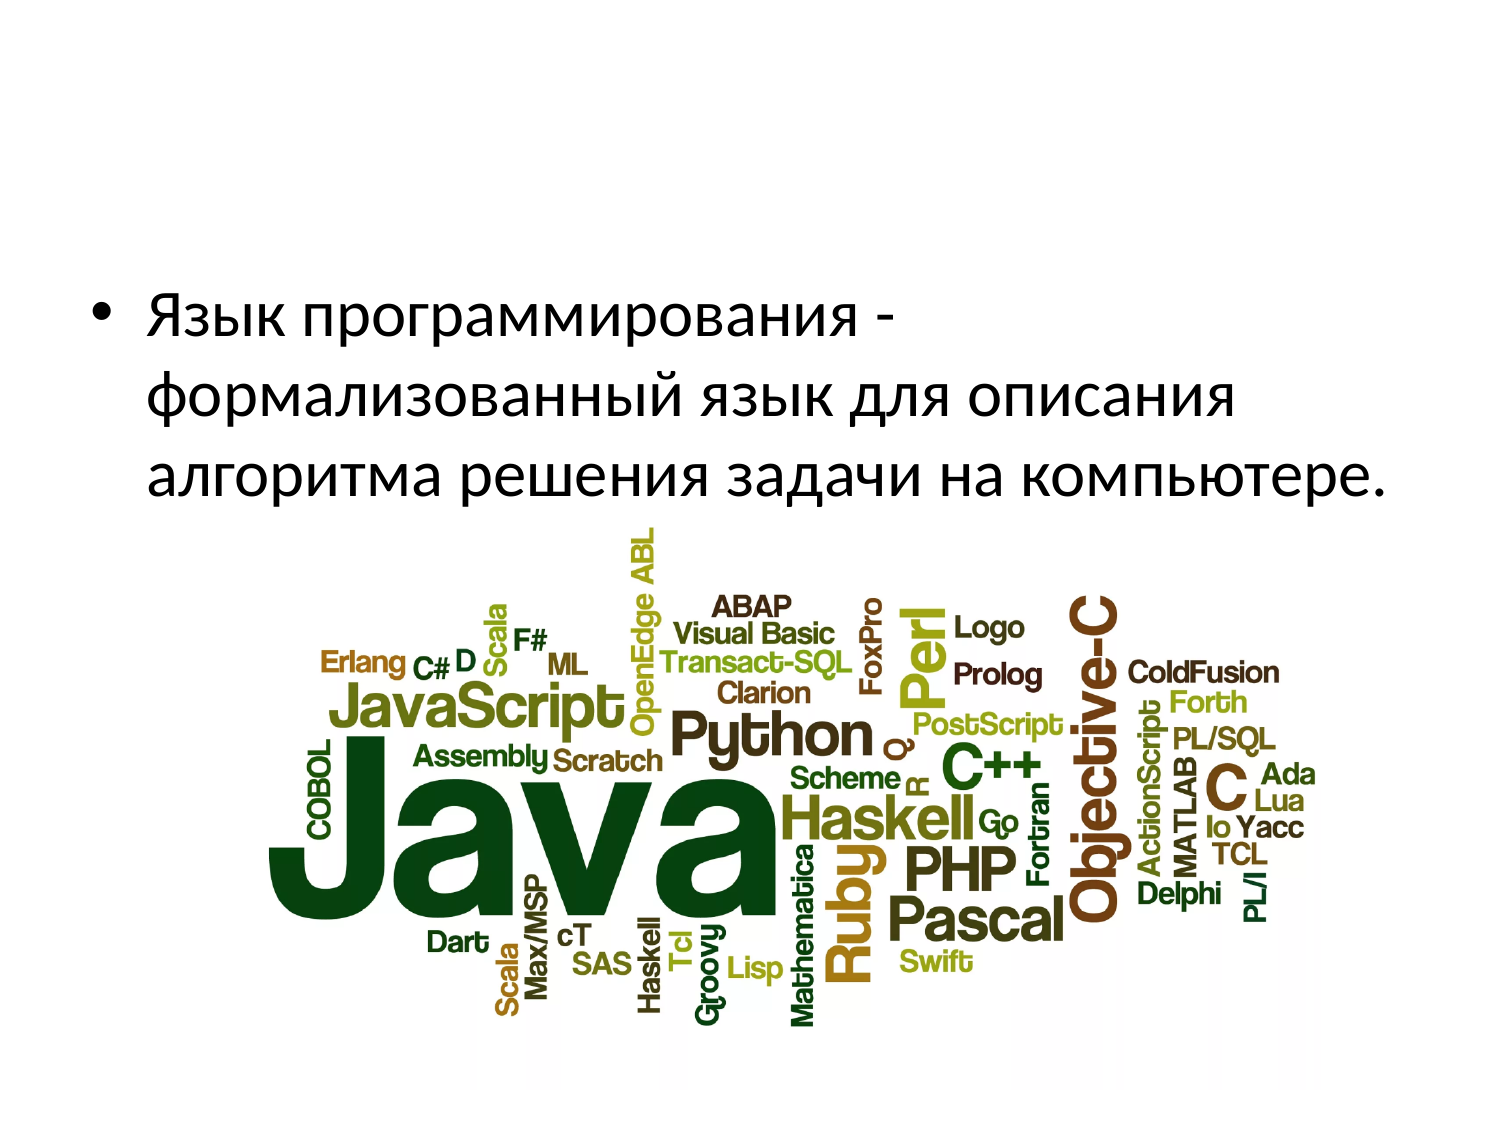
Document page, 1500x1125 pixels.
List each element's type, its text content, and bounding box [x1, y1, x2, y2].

list Язык программирования - формализованный язык для описания алгоритма решения задачи на компьютере. [75, 262, 1425, 1005]
picture [237, 455, 1336, 1090]
